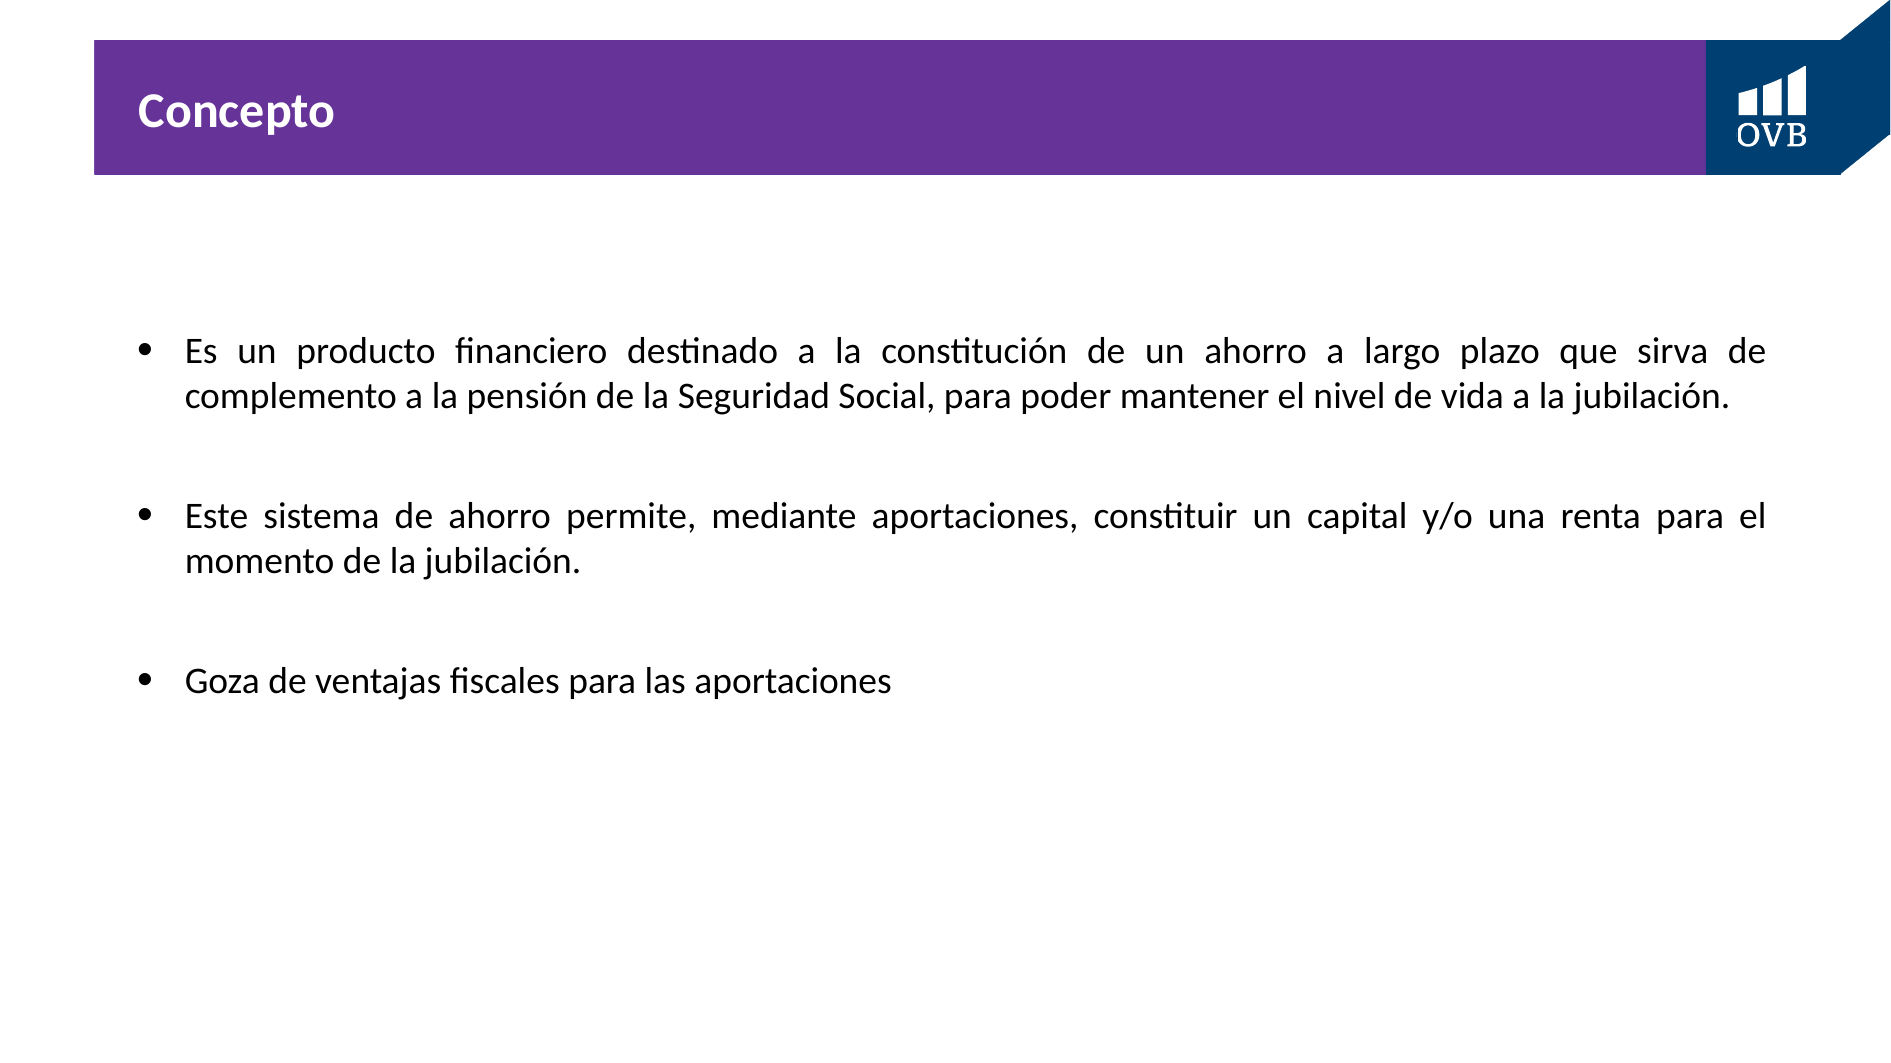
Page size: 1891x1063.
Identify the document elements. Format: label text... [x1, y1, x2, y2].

title Concepto [94, 40, 1707, 175]
text_box Es un producto financiero destinado a la constitución de un ahorro a largo plazo que sirva de complemento a la pensión de la Seguridad Social, para poder mantener el nivel de vida a la jubilación. Este sistema de ahorro permite, mediante aportaciones, constituir un capital y/o una renta para el momento de la jubilación. Goza de ventajas fiscales para las aportaciones [123, 318, 1783, 844]
